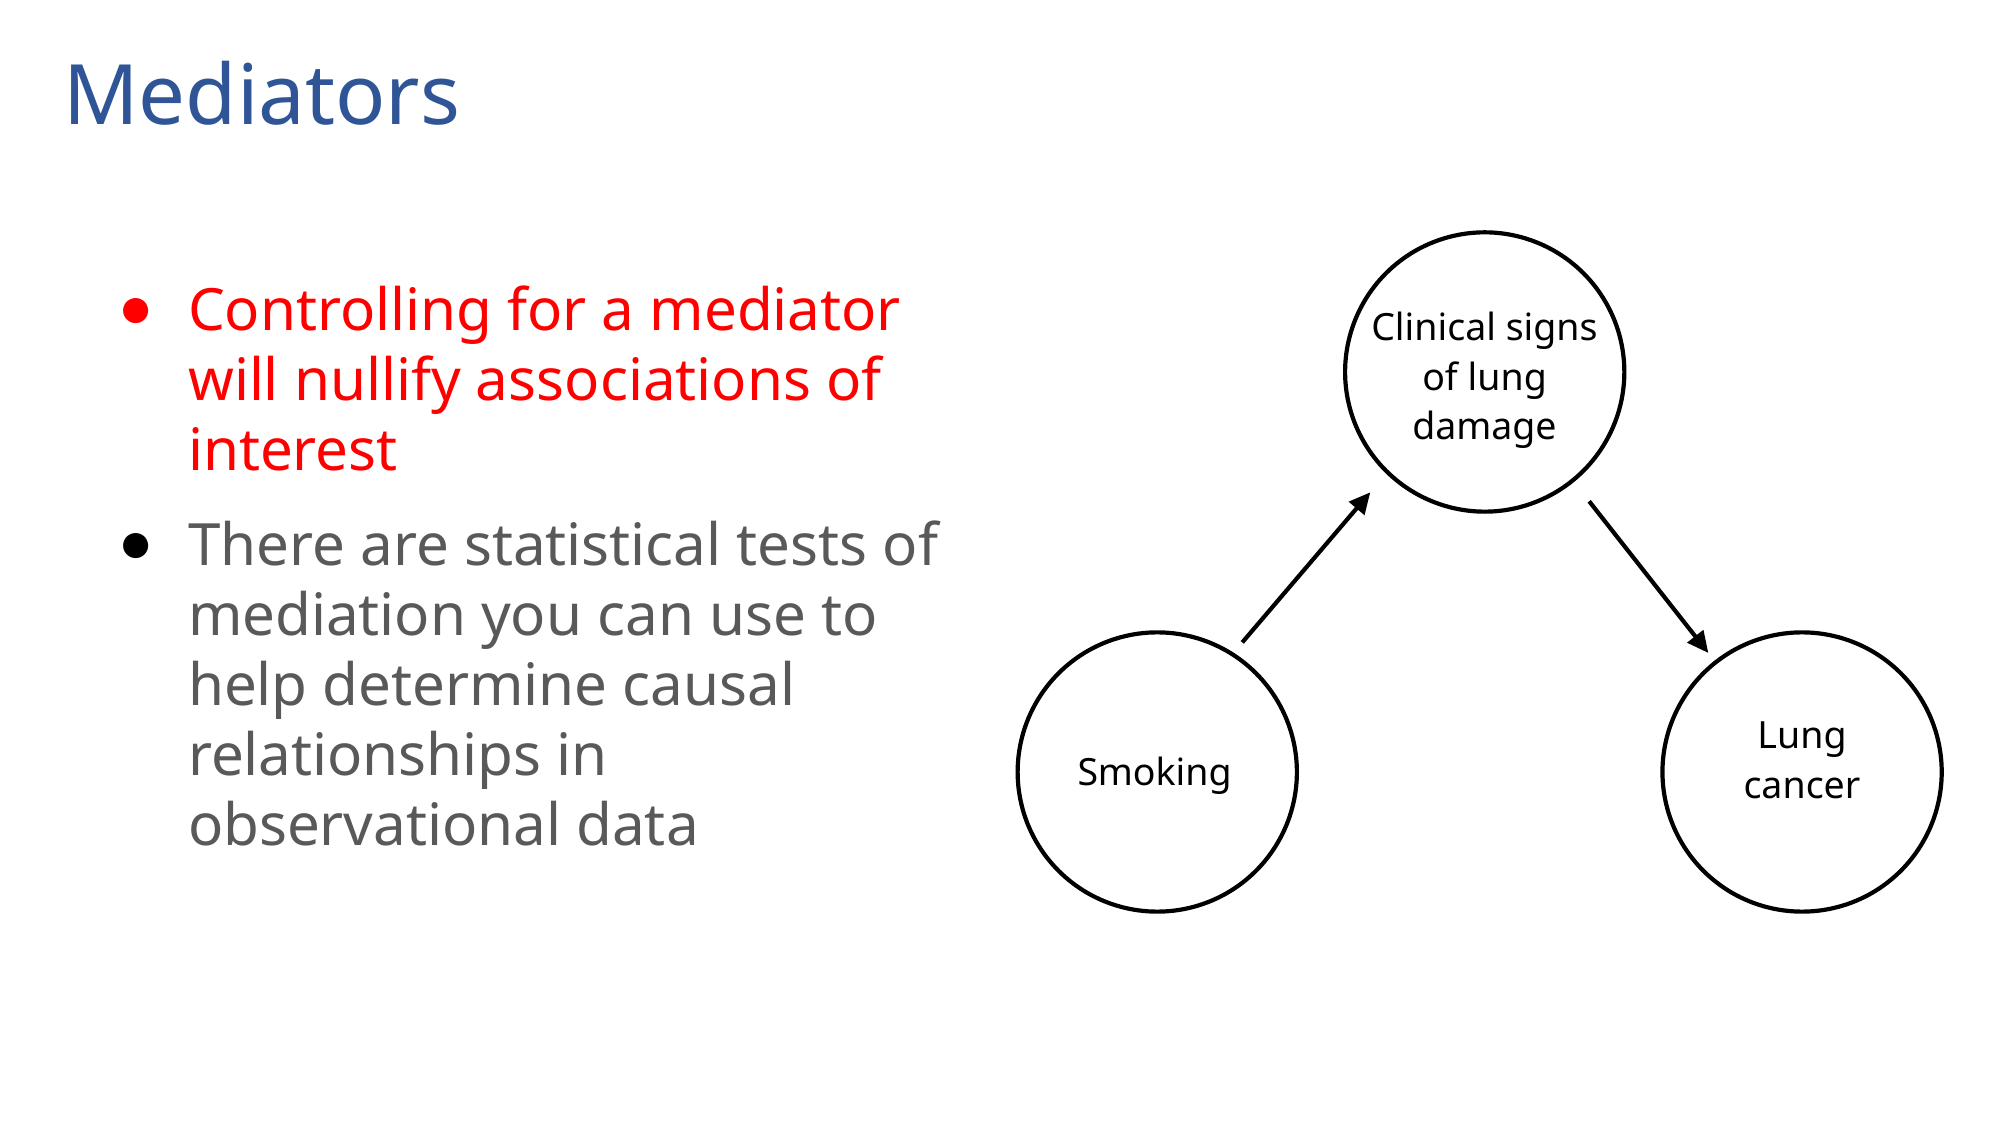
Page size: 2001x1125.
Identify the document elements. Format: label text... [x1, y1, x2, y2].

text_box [1589, 501, 1709, 653]
text_box [1615, 318, 1626, 426]
title Mediators [43, 32, 1908, 159]
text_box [1242, 492, 1371, 643]
text_box [1369, 231, 1600, 291]
text_box Clinical signs of lung damage [1355, 291, 1615, 498]
list Controlling for a mediator will nullify associations of interest There are statistical tests of mediation you can use to help determine causal relationships in observational data [68, 252, 976, 1014]
text_box [1422, 498, 1548, 513]
text_box [1344, 317, 1355, 427]
text_box [1661, 631, 1943, 913]
text_box [1016, 631, 1298, 913]
